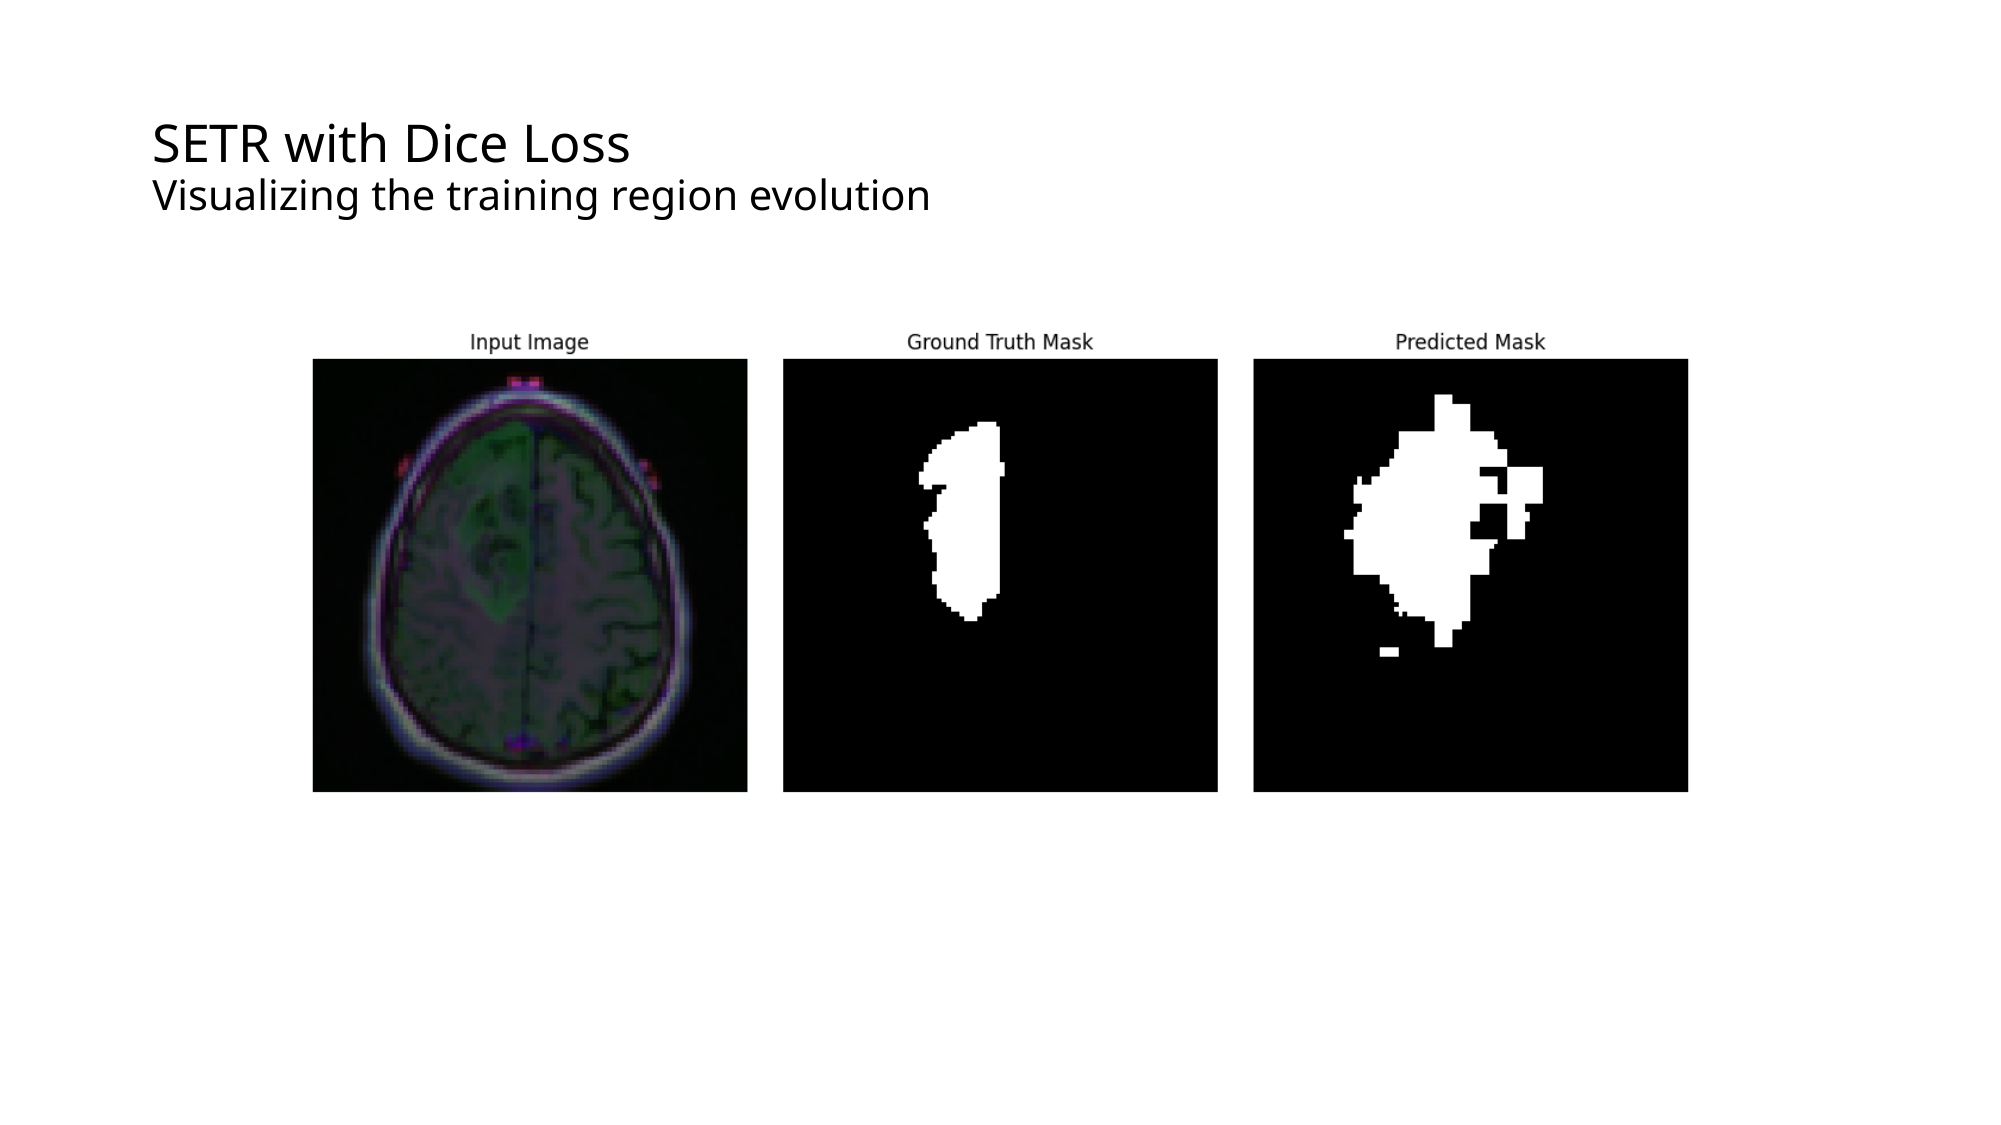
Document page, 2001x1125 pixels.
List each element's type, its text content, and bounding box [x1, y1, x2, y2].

picture [301, 320, 1699, 805]
title SETR with Dice Loss Visualizing the training region evolution [137, 59, 1863, 278]
